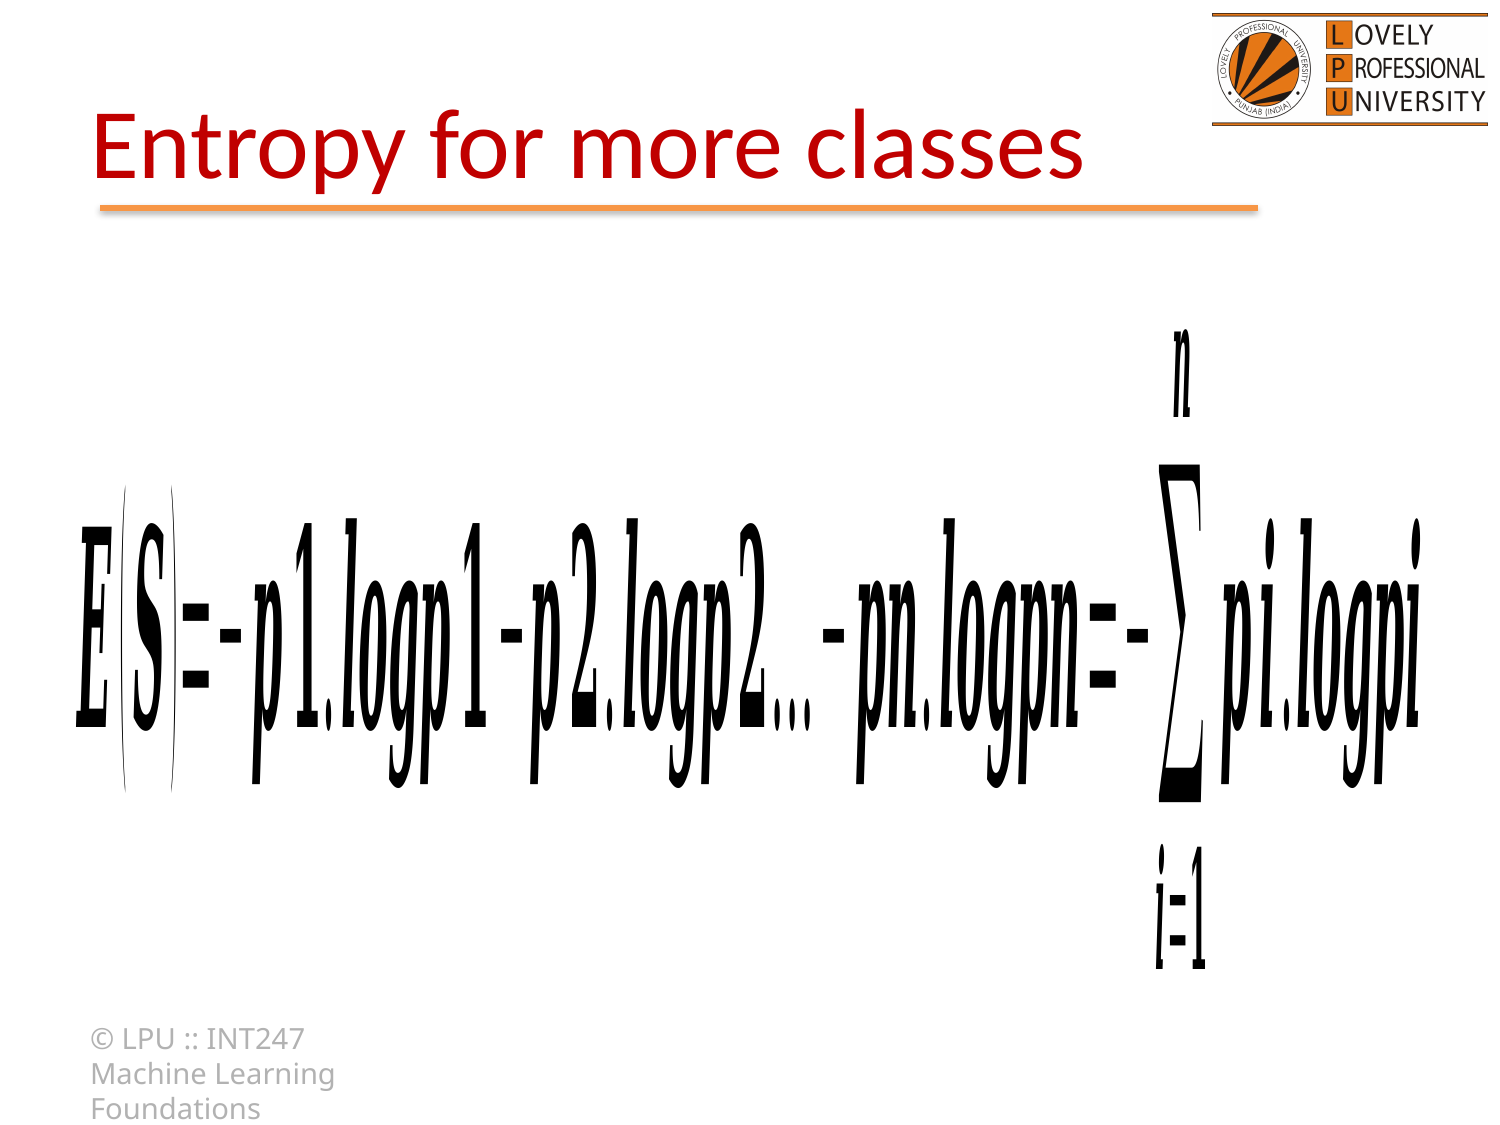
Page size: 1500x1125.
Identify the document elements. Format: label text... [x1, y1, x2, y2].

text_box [1212, 13, 1488, 126]
title Entropy for more classes [75, 45, 1425, 233]
slide_number © LPU :: INT247 Machine Learning Foundations [75, 1042, 425, 1103]
